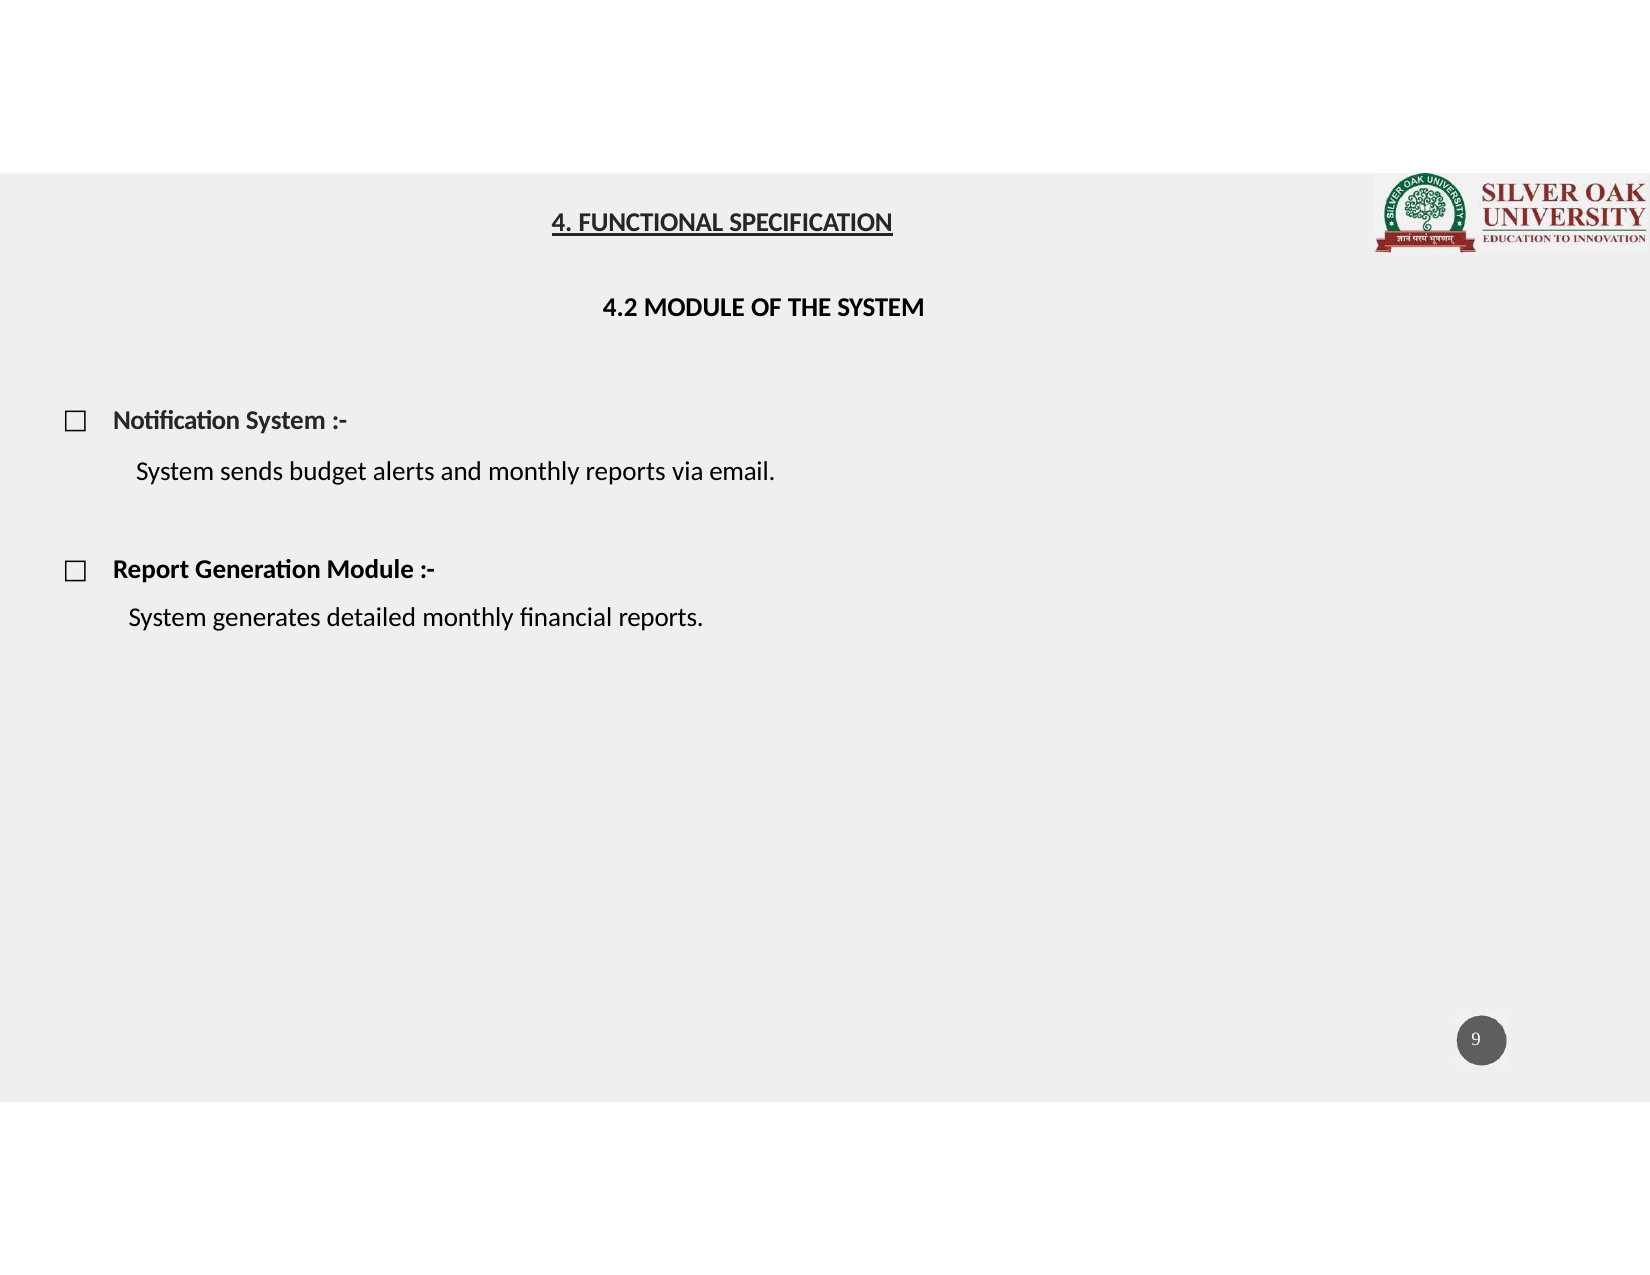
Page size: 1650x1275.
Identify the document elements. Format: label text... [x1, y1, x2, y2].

picture [1374, 173, 1647, 253]
text_box Notification System :- System sends budget alerts and monthly reports via email. Report Generation Module :- System generates detailed monthly financial reports. [60, 381, 786, 632]
picture [1454, 1013, 1507, 1066]
text_box 4. FUNCTIONAL SPECIFICATION 4.2 MODULE OF THE SYSTEM [549, 202, 930, 322]
